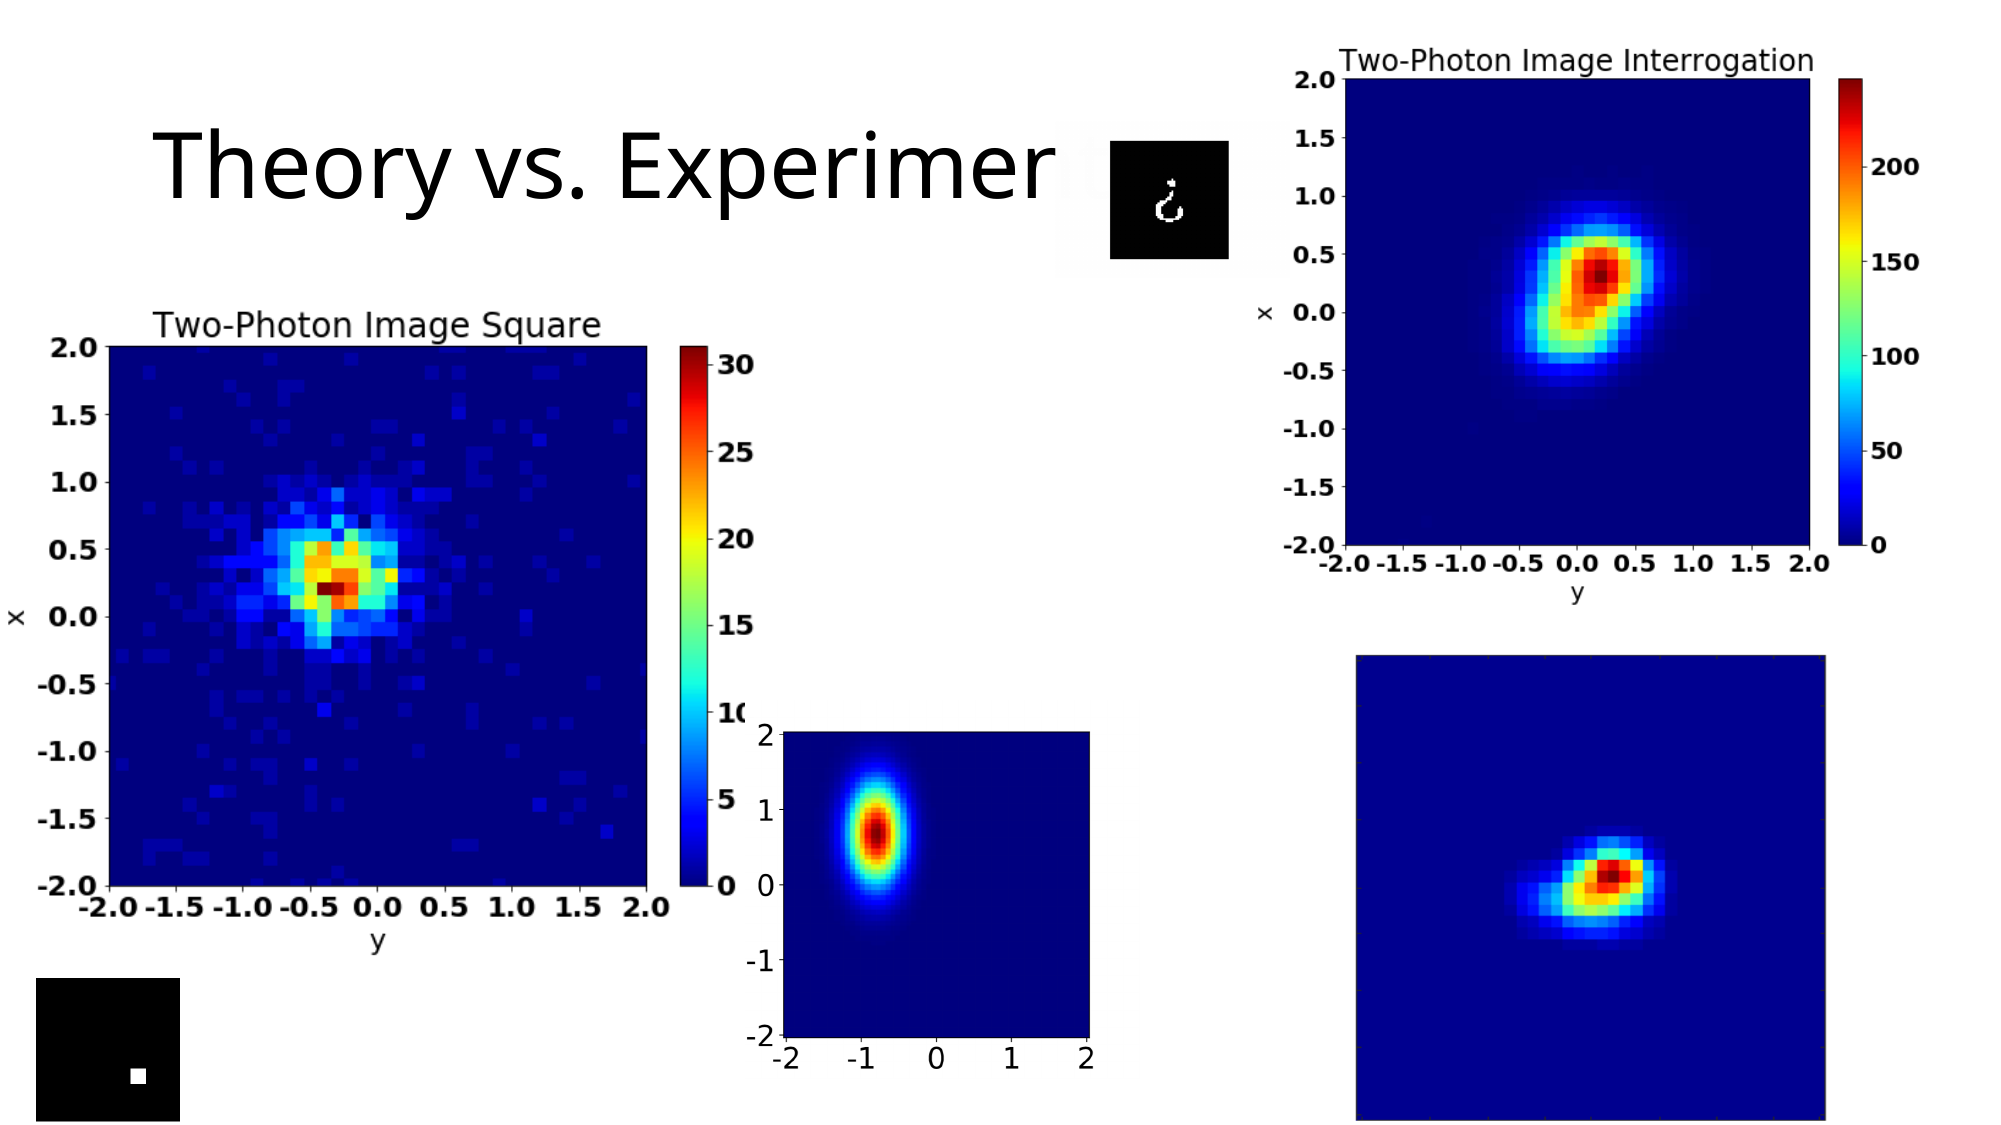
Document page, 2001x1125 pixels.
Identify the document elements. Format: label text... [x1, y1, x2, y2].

picture [745, 700, 1140, 1079]
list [0, 261, 867, 975]
picture [31, 974, 183, 1125]
picture [1054, 5, 2000, 622]
picture [1352, 651, 1829, 1125]
title Theory vs. Experiment [137, 59, 1251, 278]
